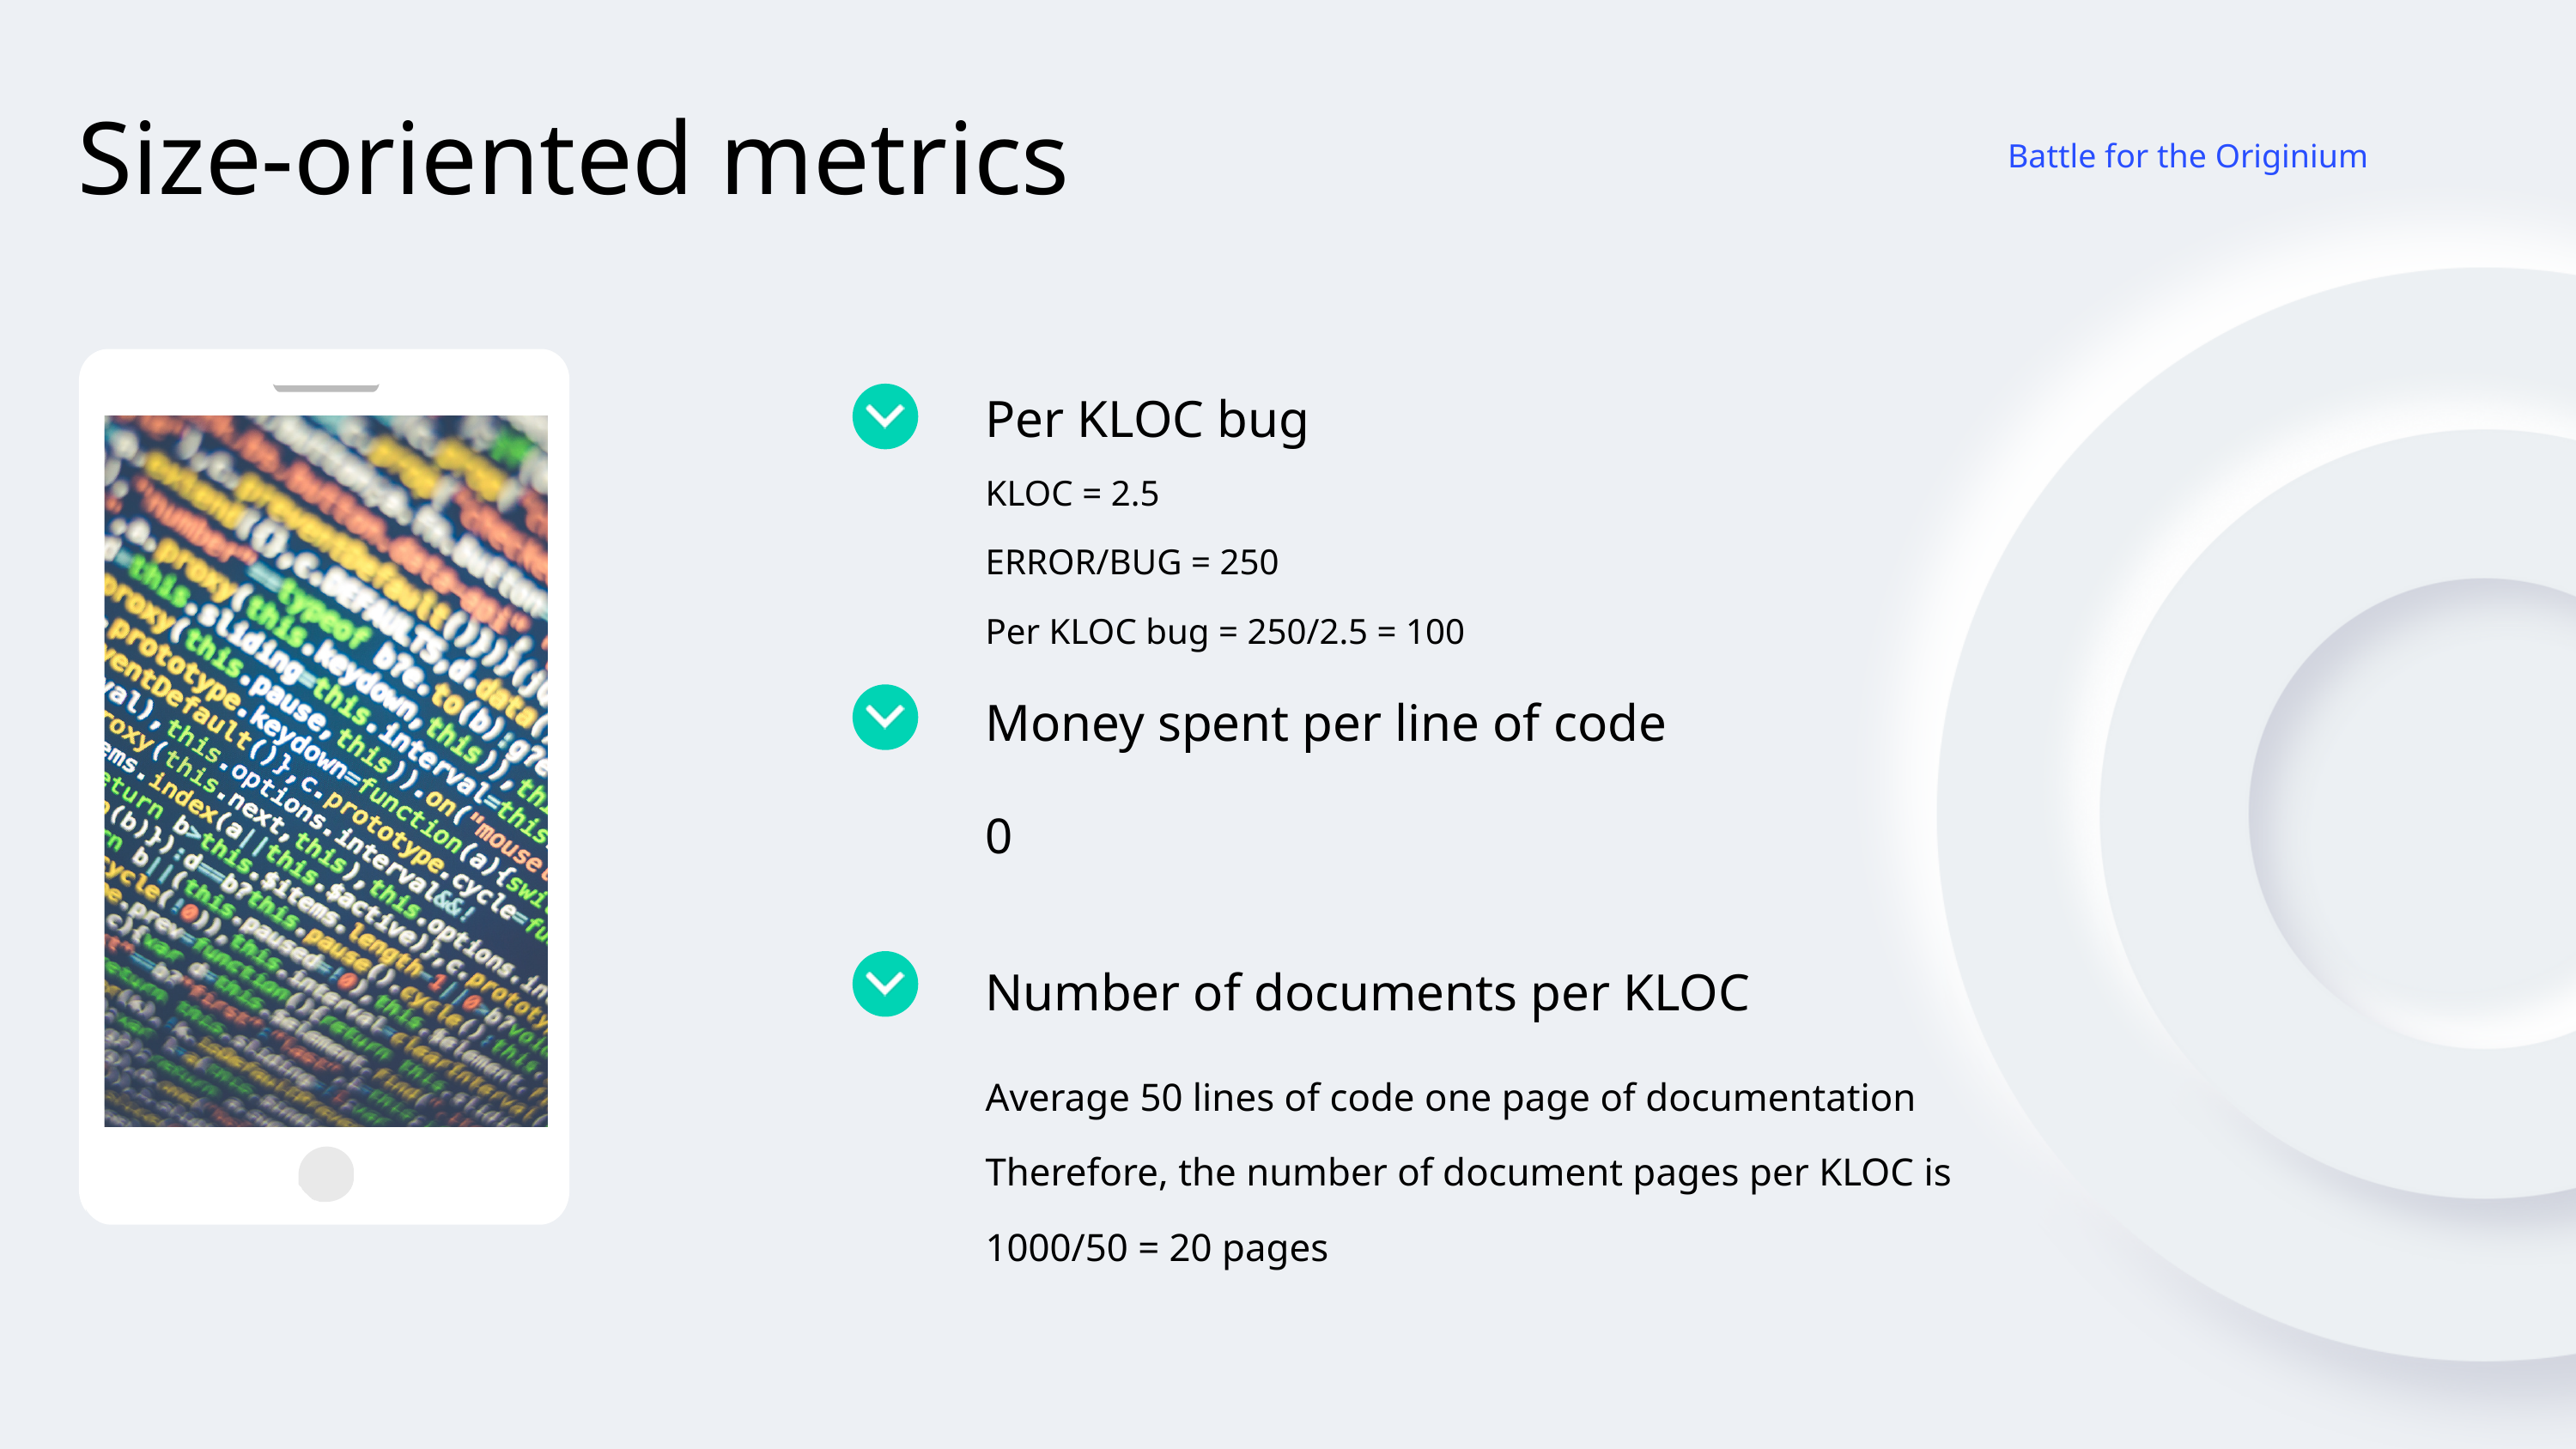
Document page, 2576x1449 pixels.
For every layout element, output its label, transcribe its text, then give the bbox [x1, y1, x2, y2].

text_box KLOC = 2.5 ERROR/BUG = 250 Per KLOC bug = 250/2.5 = 100 [985, 444, 1820, 767]
text_box Number of documents per KLOC [985, 950, 1835, 1021]
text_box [852, 383, 919, 450]
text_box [852, 684, 919, 750]
text_box Battle for the Originium [1971, 129, 2369, 168]
text_box Average 50 lines of code one page of documentation Therefore, the number of document pages per KLOC is 1000/50 = 20 pages [985, 1043, 1835, 1344]
text_box Per KLOC bug [985, 377, 1403, 444]
text_box Size-oriented metrics [77, 94, 1188, 215]
text_box 0 [985, 767, 1835, 864]
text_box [852, 950, 919, 1017]
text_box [76, 346, 575, 1227]
text_box Money spent per line of code [985, 680, 1767, 751]
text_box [1840, 171, 2576, 1449]
